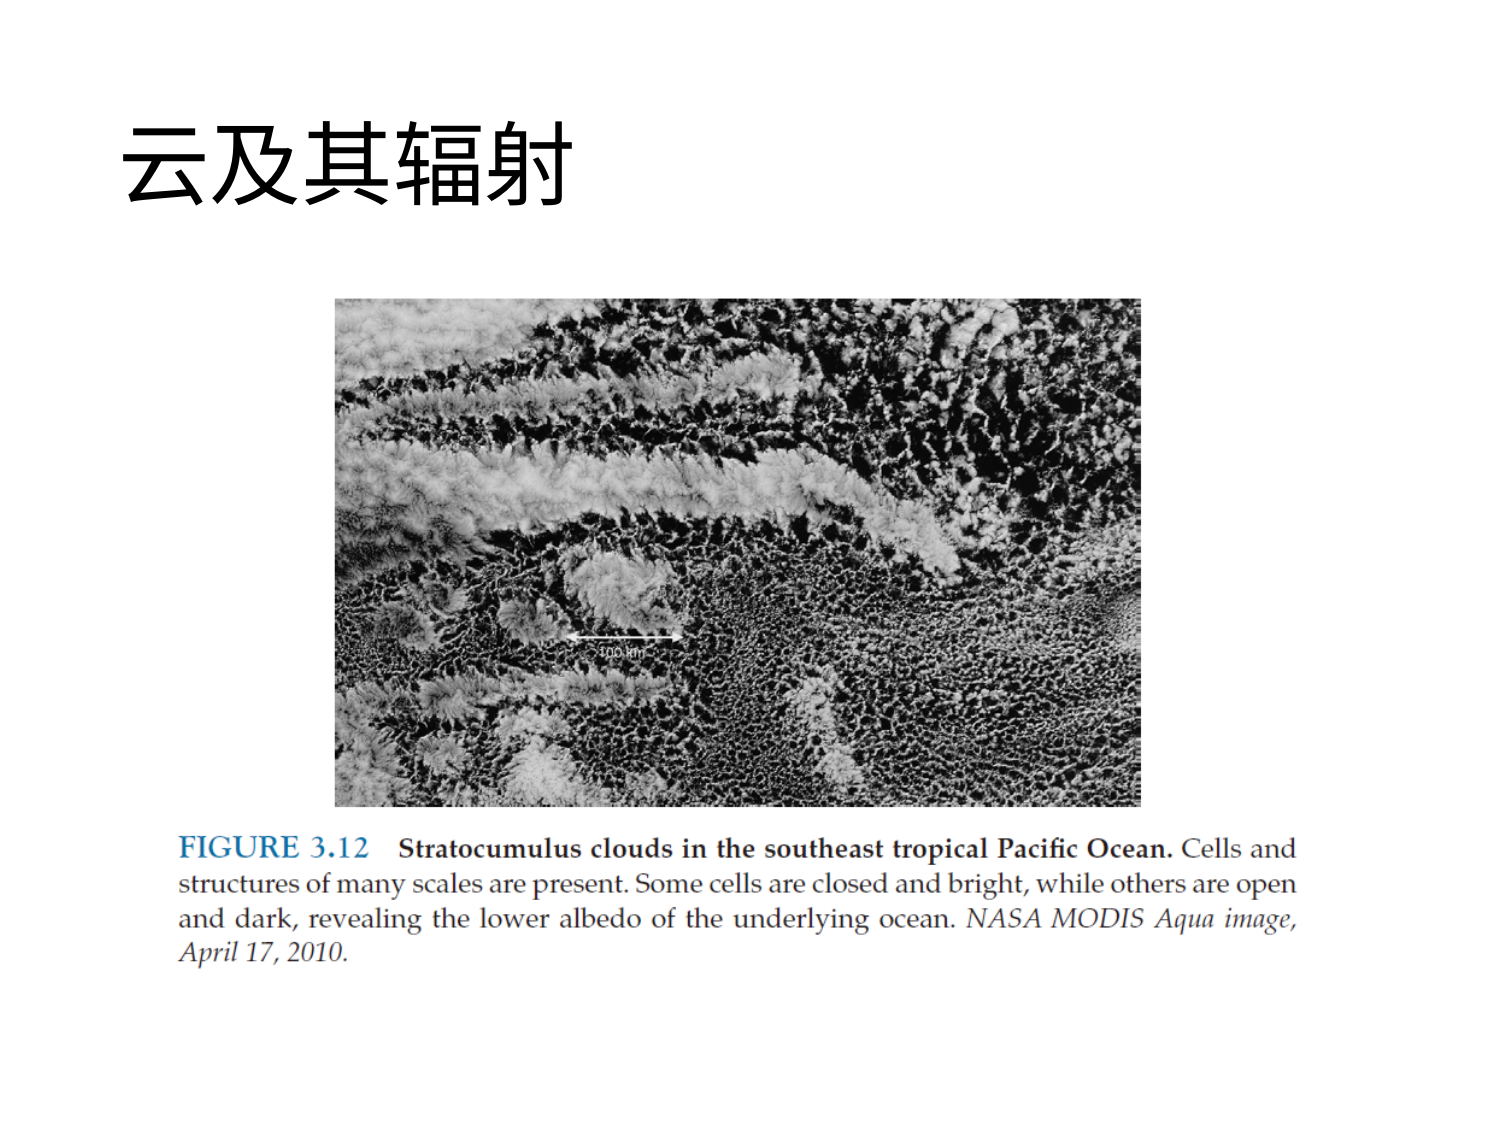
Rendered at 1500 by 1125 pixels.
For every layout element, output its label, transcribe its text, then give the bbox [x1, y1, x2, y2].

picture [165, 277, 1310, 970]
title 云及其辐射 [103, 59, 1397, 278]
